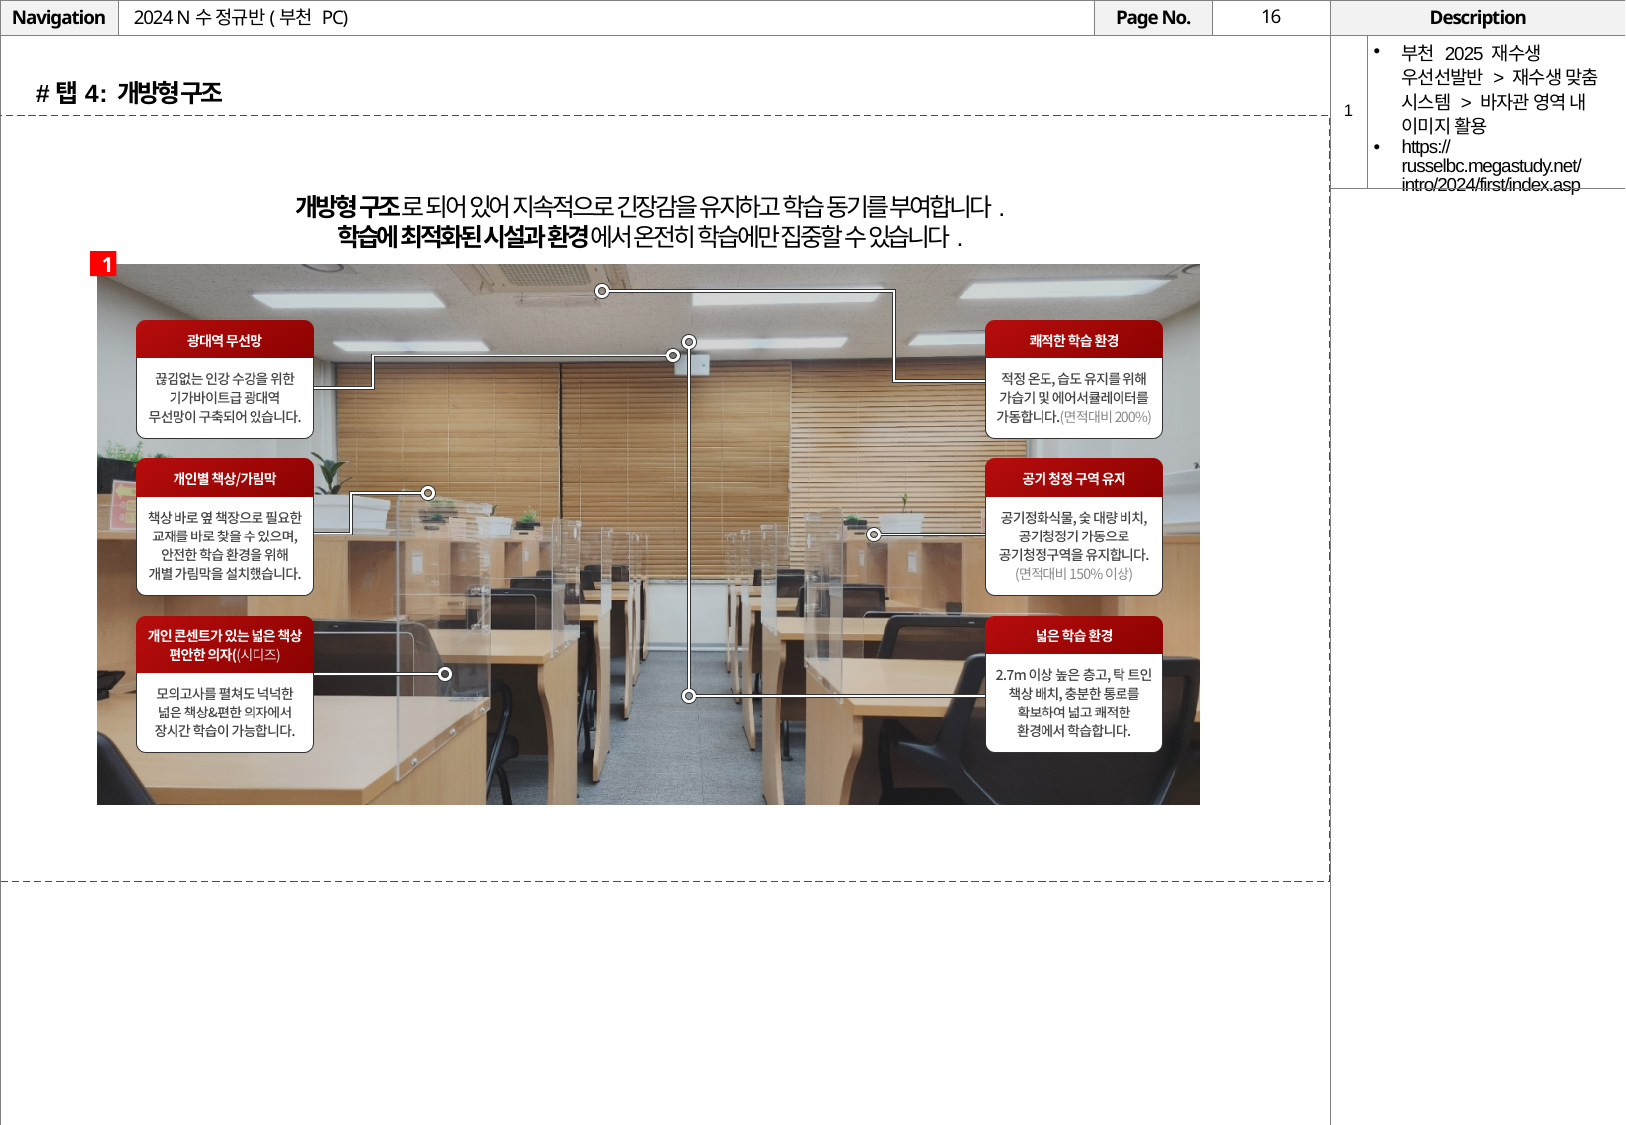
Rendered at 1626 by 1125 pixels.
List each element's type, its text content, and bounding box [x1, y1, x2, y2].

picture [97, 264, 1200, 805]
text_box #탭4 : 개방형 구조 [21, 70, 459, 115]
text_box [0, 115, 1330, 882]
text_box 1 [88, 249, 118, 278]
table_header 1 [1329, 36, 1367, 188]
table_header 부천 2025 재수생 우선선발반 > 재수생 맞춤 시스템 > 바자관 영역 내 이미지 활용 https://russelbc.megastudy.net/intro/2024/first/index.asp [1368, 36, 1625, 188]
title 2024 N수 정규반(부천 PC) [118, 0, 1097, 35]
